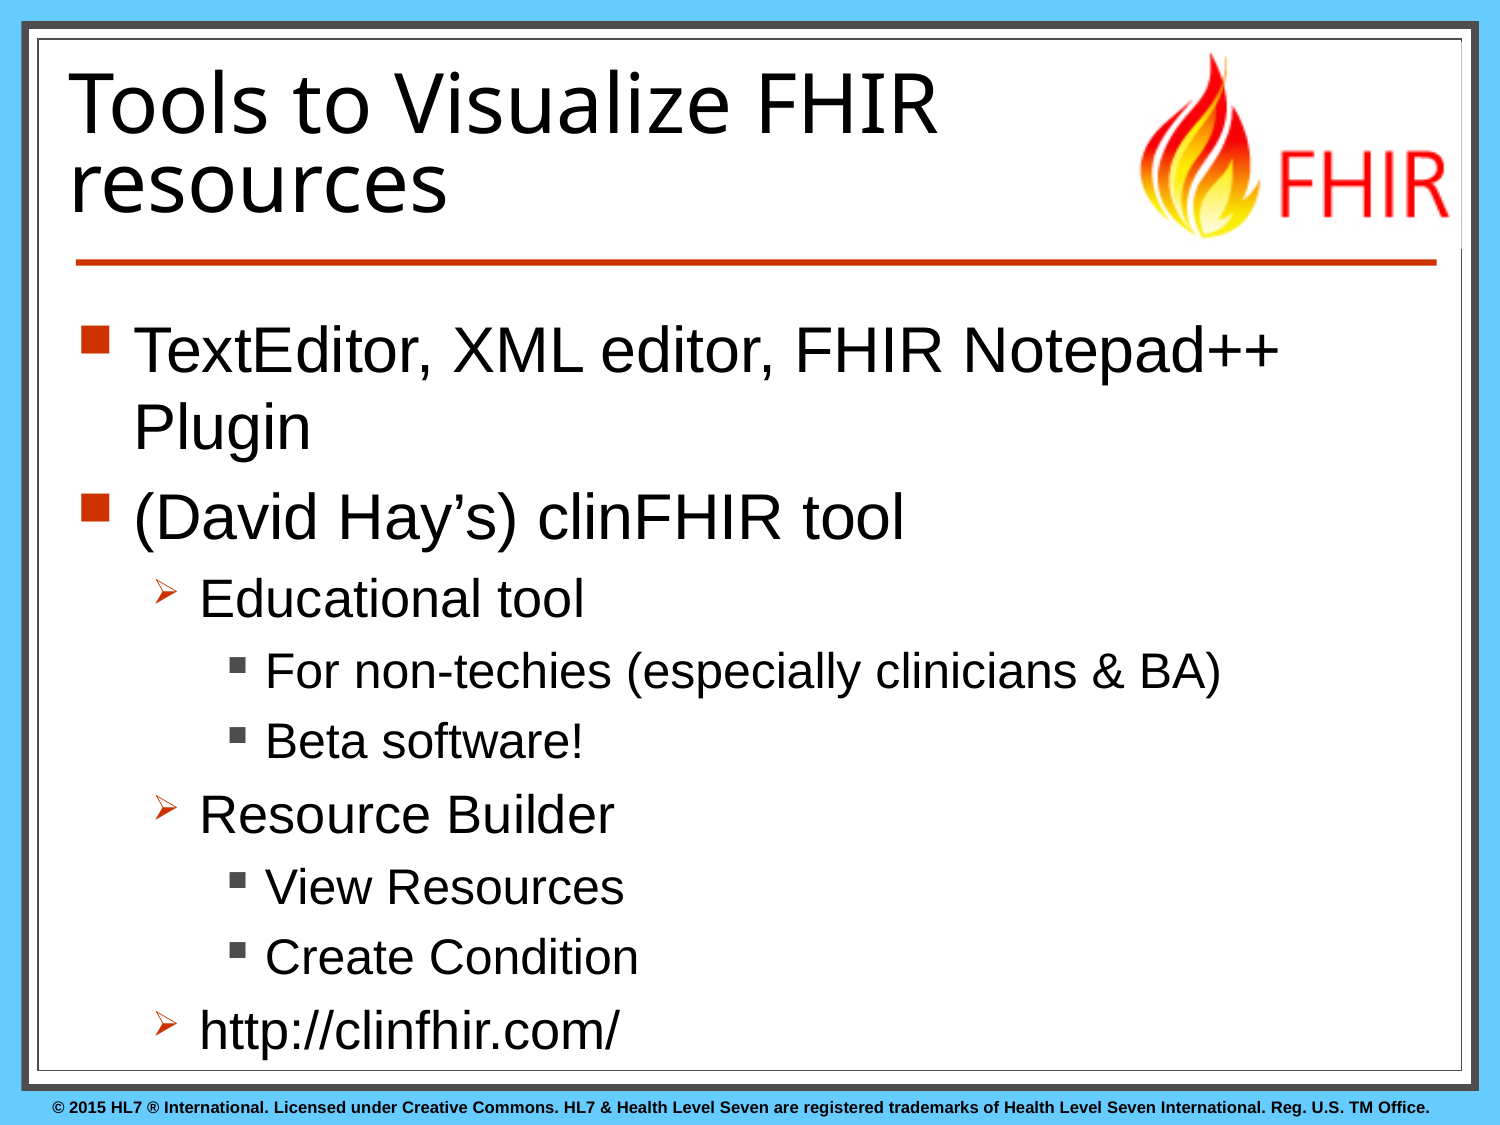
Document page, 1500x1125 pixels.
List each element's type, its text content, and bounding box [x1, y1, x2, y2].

title Tools to Visualize FHIR resources [53, 54, 1128, 244]
picture [1128, 42, 1462, 249]
list TextEditor, XML editor, FHIR Notepad++ Plugin (David Hay’s) clinFHIR tool Educational tool For non-techies (especially clinicians & BA) Beta software! Resource Builder View Resources Create Condition http://clinfhir.com/ [62, 299, 1438, 1035]
